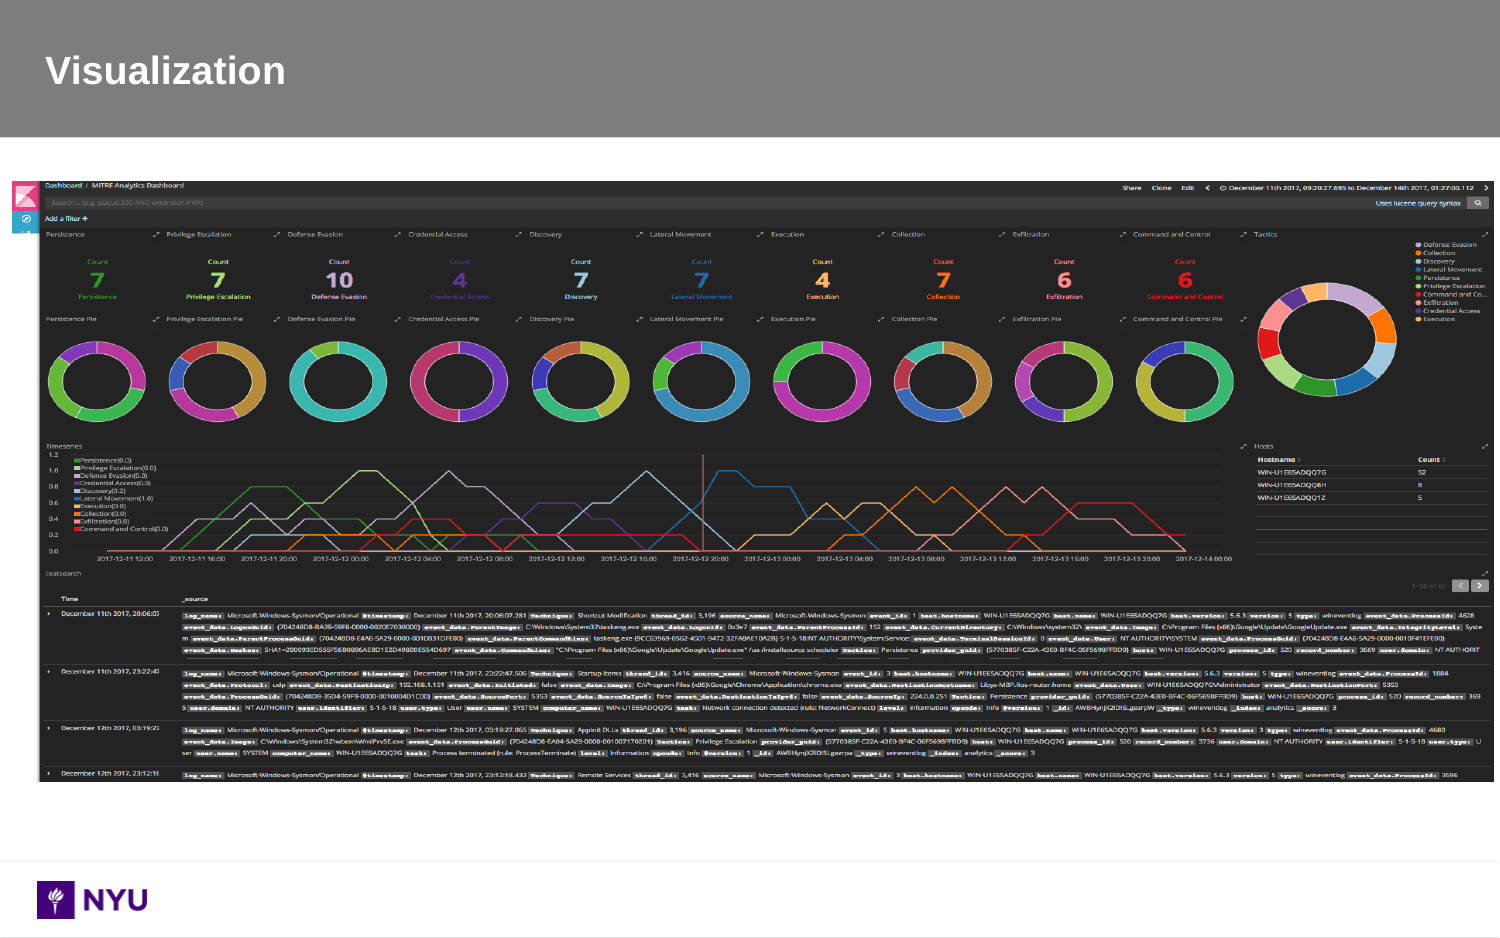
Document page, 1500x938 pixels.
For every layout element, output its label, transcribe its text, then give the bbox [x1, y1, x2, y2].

picture [12, 180, 1495, 782]
picture [37, 881, 148, 919]
text_box Visualization [0, 0, 1500, 138]
